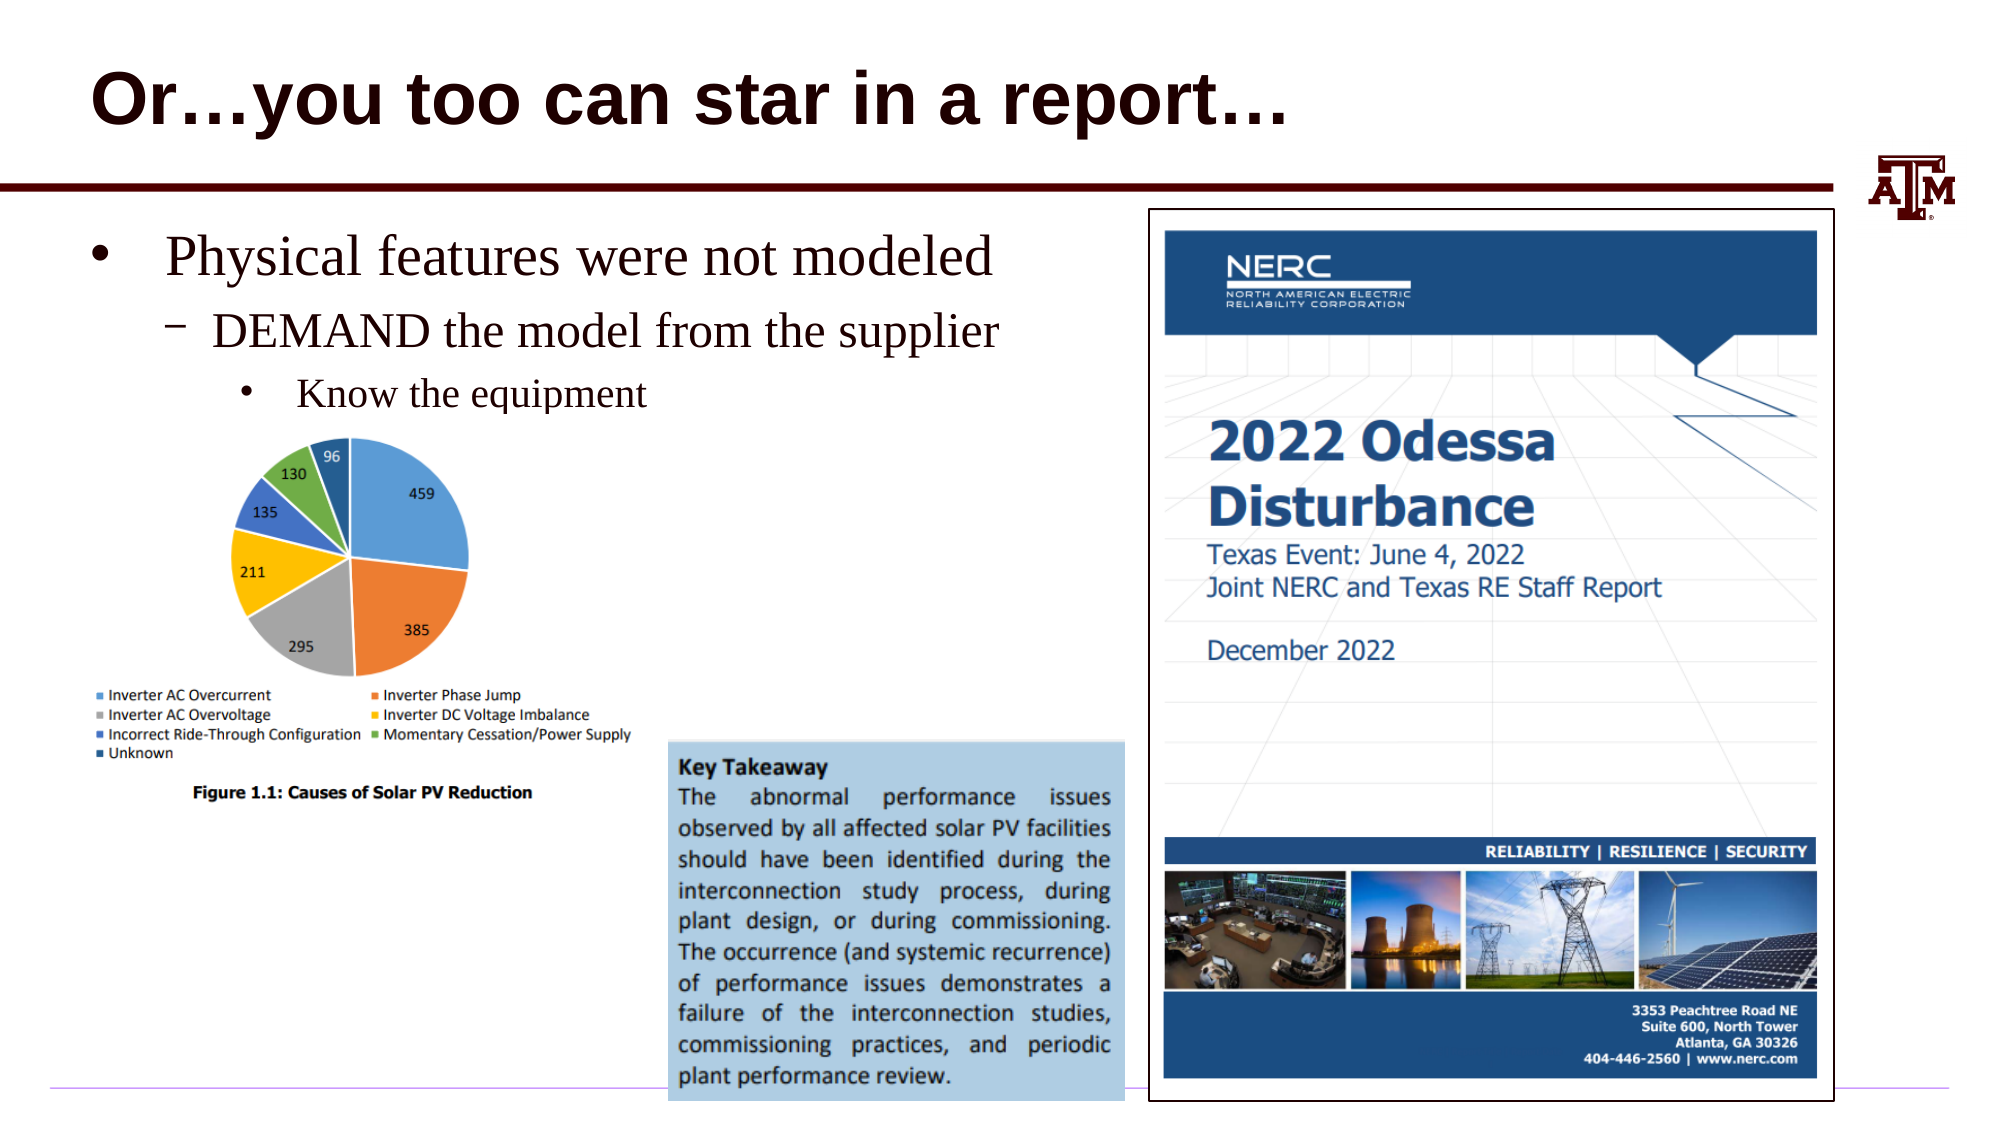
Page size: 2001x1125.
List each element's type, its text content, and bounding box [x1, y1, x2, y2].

picture [62, 414, 644, 816]
picture [1149, 209, 1834, 1101]
picture [668, 738, 1126, 1101]
title Or…you too can star in a report… [74, 12, 1909, 188]
picture [1856, 137, 1967, 238]
list Physical features were not modeled DEMAND the model from the supplier Know the equipment [74, 209, 1126, 823]
